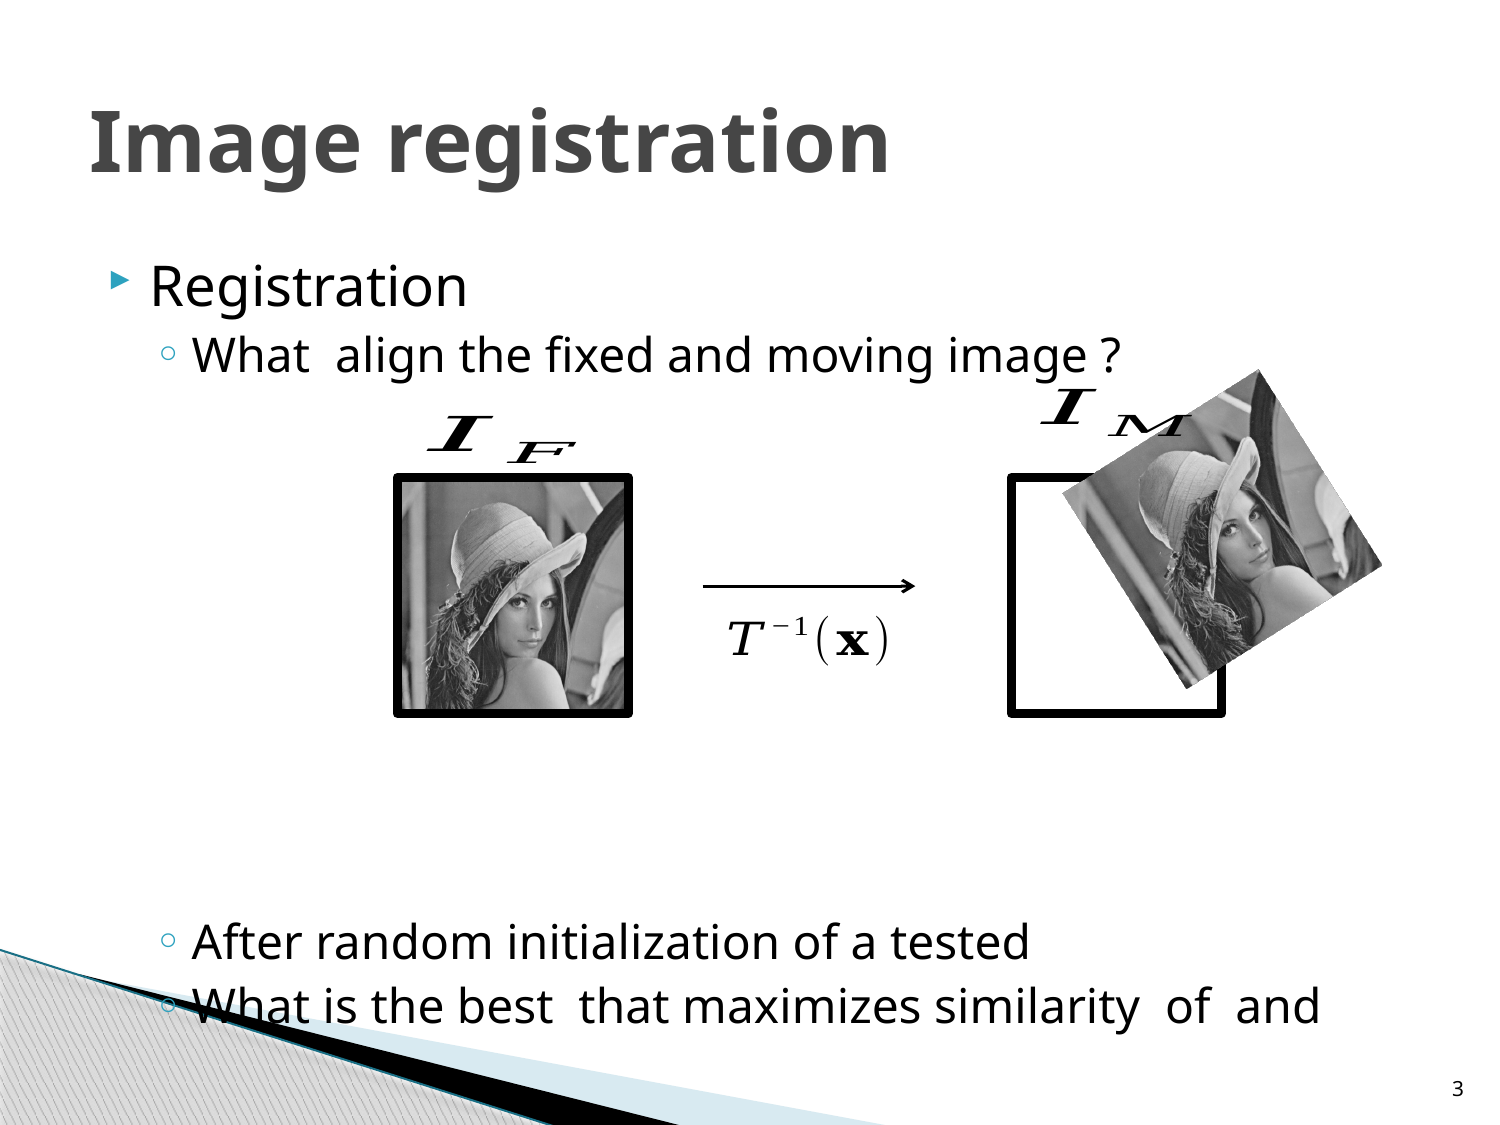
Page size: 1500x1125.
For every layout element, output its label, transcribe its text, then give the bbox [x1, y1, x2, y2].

text_box [393, 473, 633, 489]
text_box [1007, 473, 1226, 718]
picture [396, 481, 629, 714]
picture [1063, 369, 1382, 688]
slide_number 3 [1418, 1051, 1479, 1112]
title Image registration [75, 45, 1425, 233]
